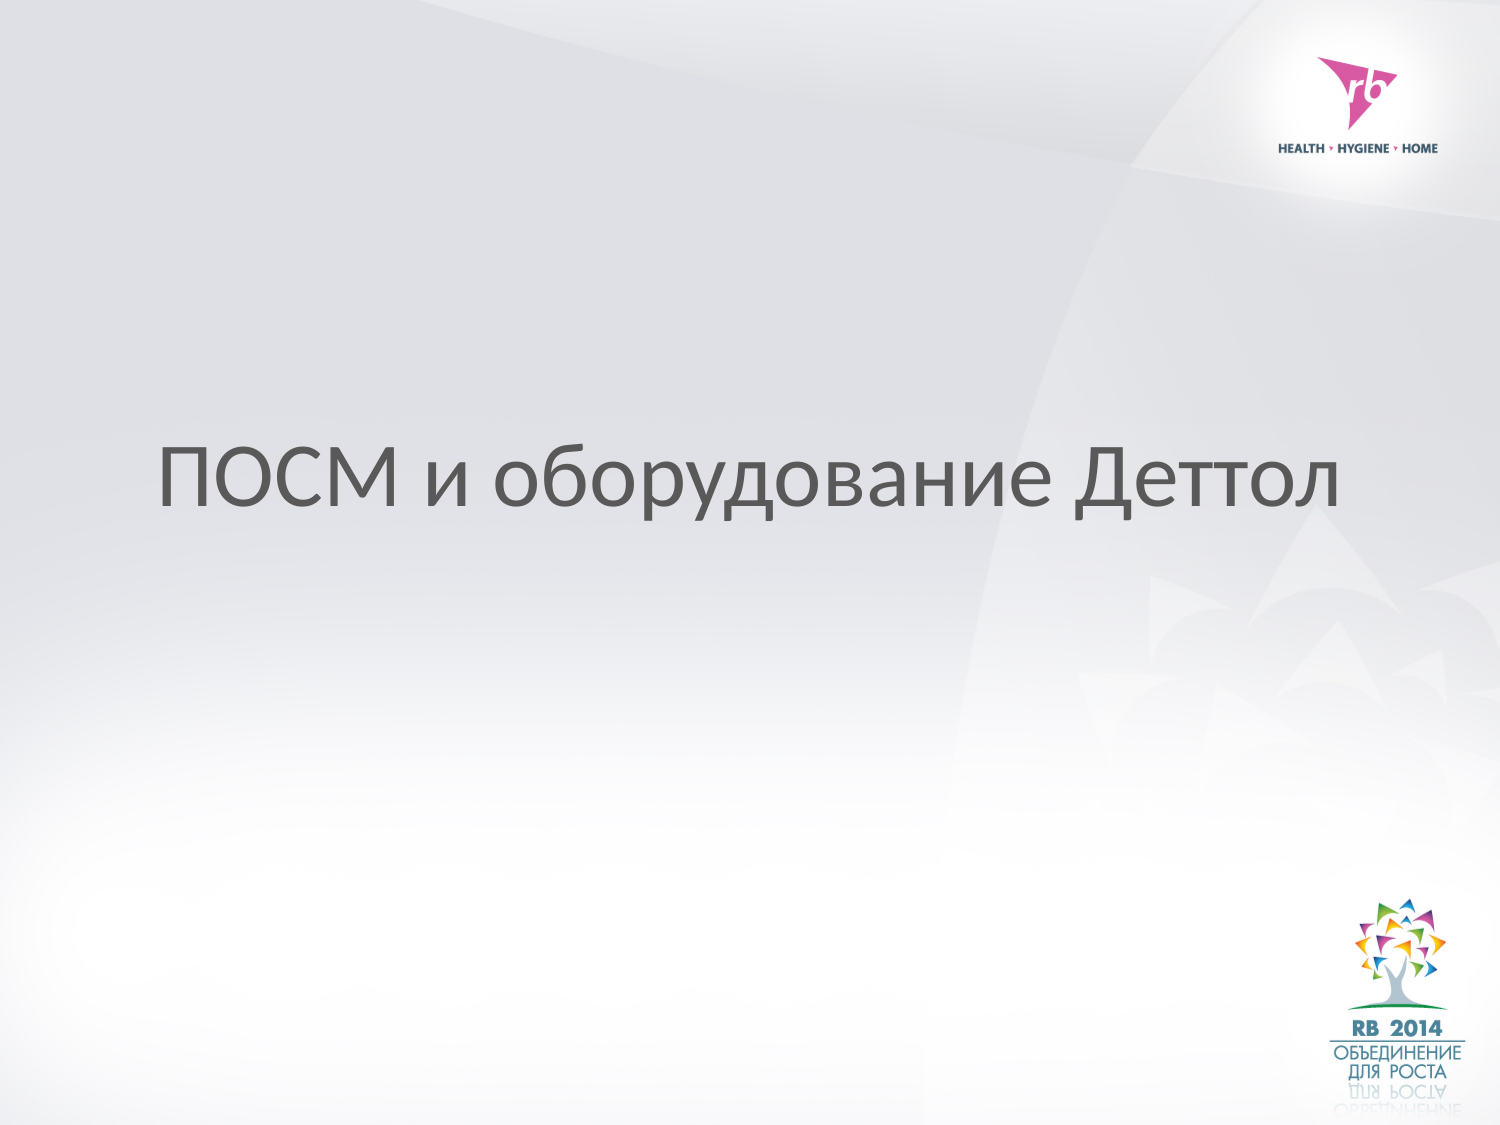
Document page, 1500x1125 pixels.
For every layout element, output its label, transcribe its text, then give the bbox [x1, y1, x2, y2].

title ПОСМ и оборудование Деттол [112, 349, 1388, 591]
picture [0, 0, 1500, 1125]
